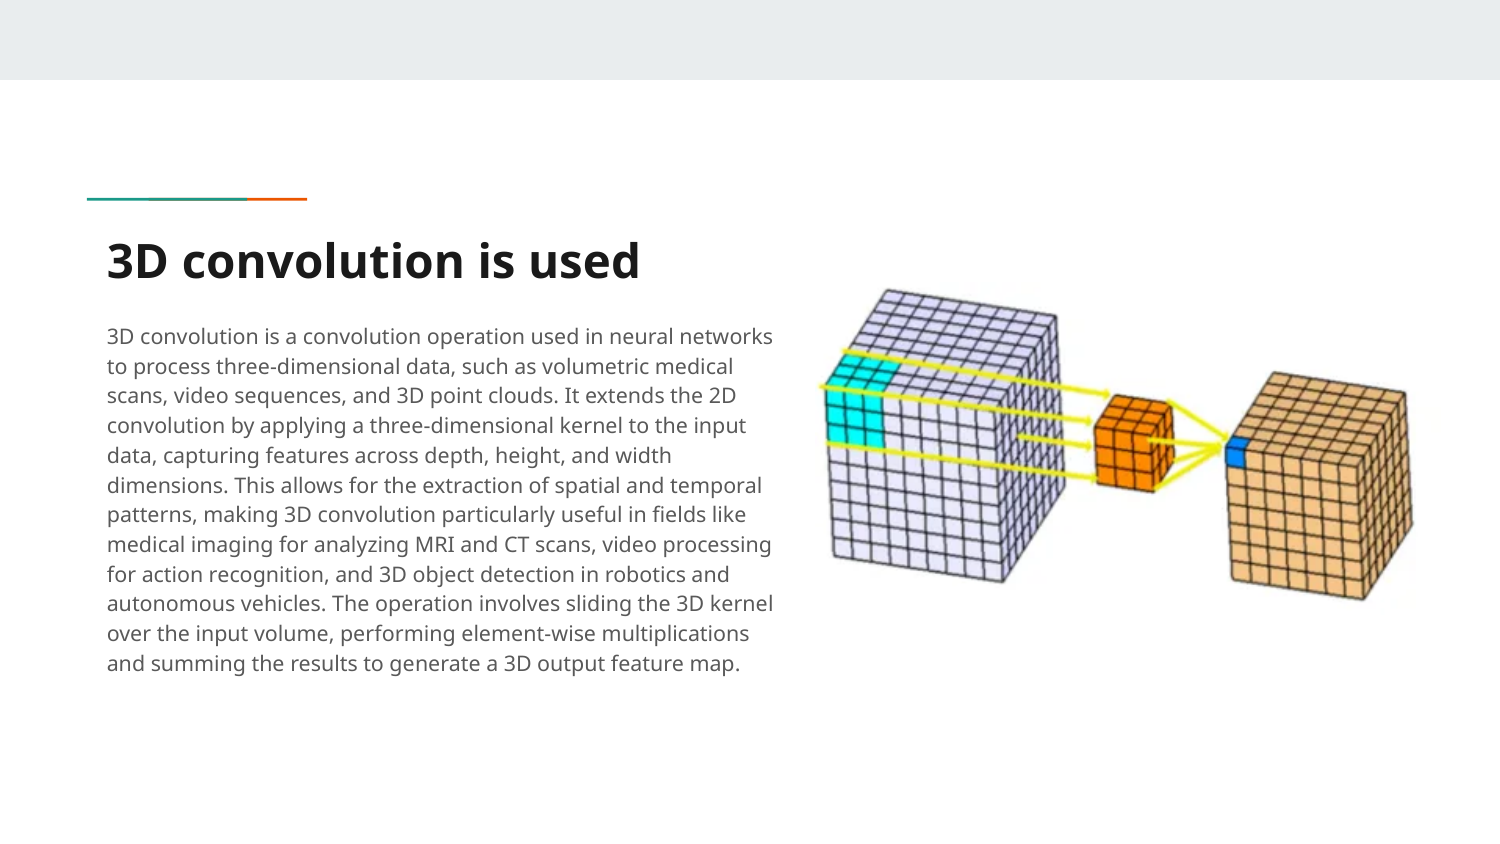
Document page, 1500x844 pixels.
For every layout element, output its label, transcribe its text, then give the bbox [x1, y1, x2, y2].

list 3D convolution is a convolution operation used in neural networks to process three-dimensional data, such as volumetric medical scans, video sequences, and 3D point clouds. It extends the 2D convolution by applying a three-dimensional kernel to the input data, capturing features across depth, height, and width dimensions. This allows for the extraction of spatial and temporal patterns, making 3D convolution particularly useful in fields like medical imaging for analyzing MRI and CT scans, video processing for action recognition, and 3D object detection in robotics and autonomous vehicles. The operation involves sliding the 3D kernel over the input volume, performing element-wise multiplications and summing the results to generate a 3D output feature map. [91, 304, 791, 723]
picture [815, 282, 1441, 618]
title 3D convolution is used [91, 216, 1354, 305]
